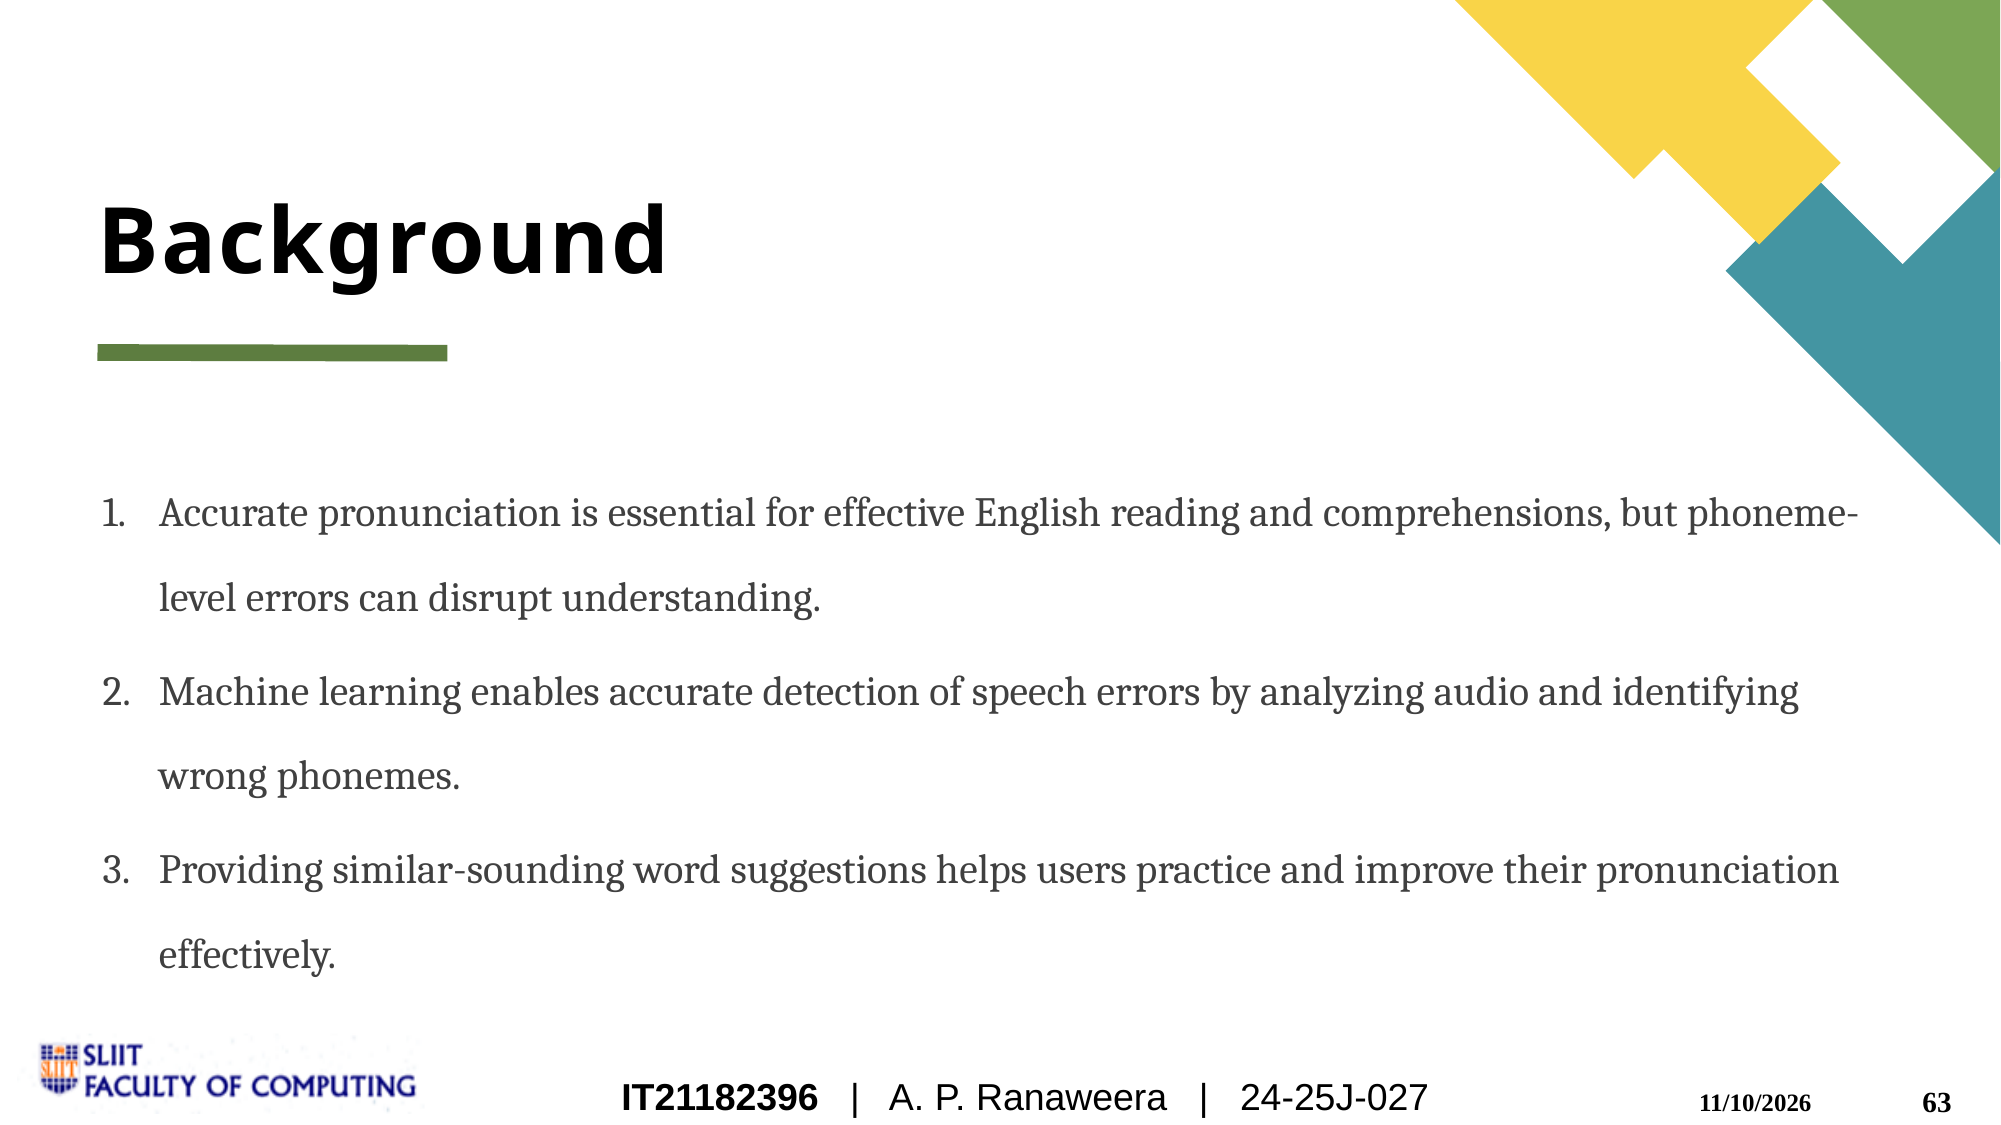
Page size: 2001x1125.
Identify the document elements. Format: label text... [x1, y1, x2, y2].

text_box IT21182396 | A. P. Ranaweera | 24-25J-027 [465, 1064, 1585, 1125]
title Background [97, 45, 1514, 291]
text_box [1514, 0, 2000, 486]
picture [17, 1024, 428, 1114]
text_box 3/18/2025 [1684, 1079, 1900, 1120]
text_box Accurate pronunciation is essential for effective English reading and comprehensions, but phoneme-level errors can disrupt understanding. Machine learning enables accurate detection of speech errors by analyzing audio and identifying wrong phonemes. Providing similar-sounding word suggestions helps users practice and improve their pronunciation effectively. [87, 442, 1885, 1060]
text_box 63 [1907, 1076, 1994, 1117]
